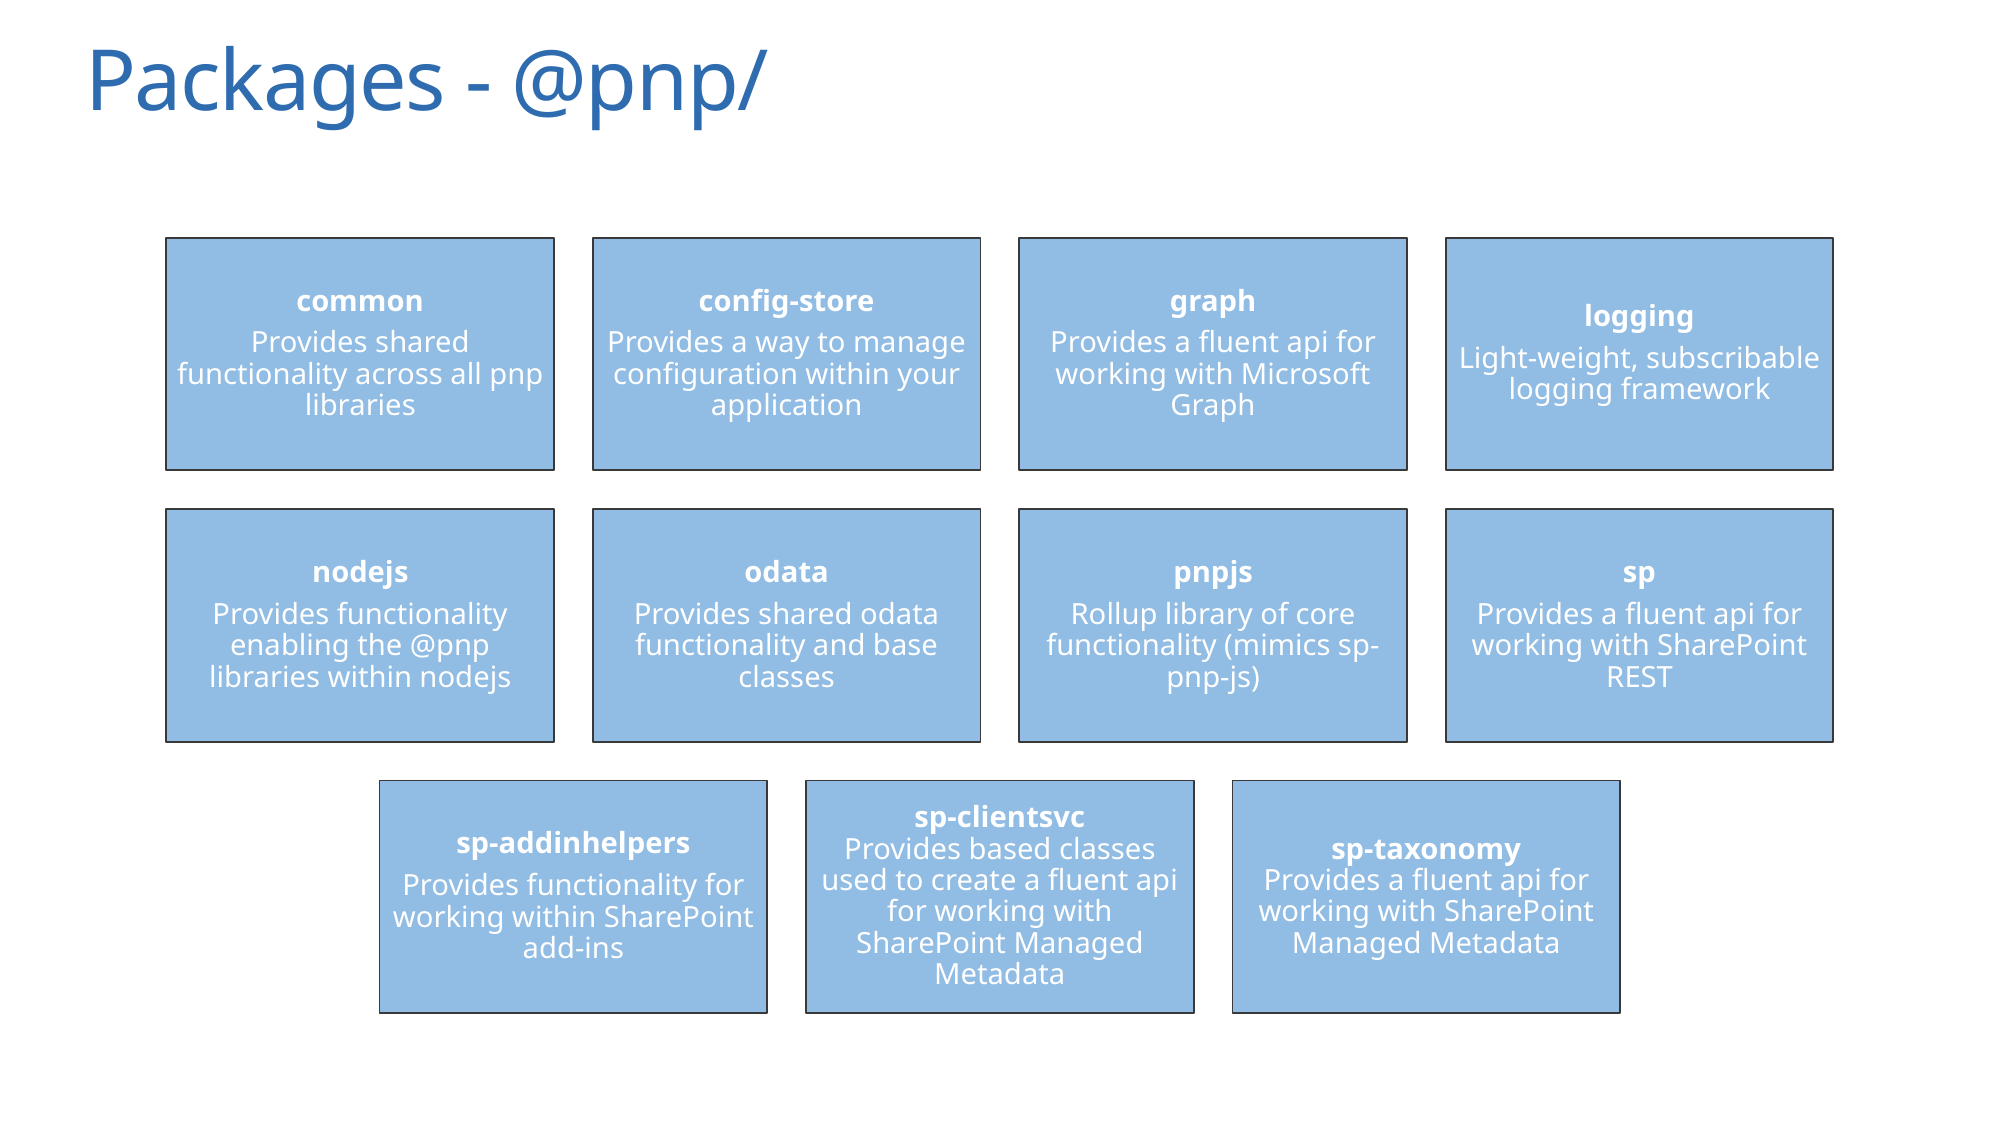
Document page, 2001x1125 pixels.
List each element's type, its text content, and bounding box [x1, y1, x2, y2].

title Packages - @pnp/ [85, 37, 1915, 161]
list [84, 237, 1915, 1014]
